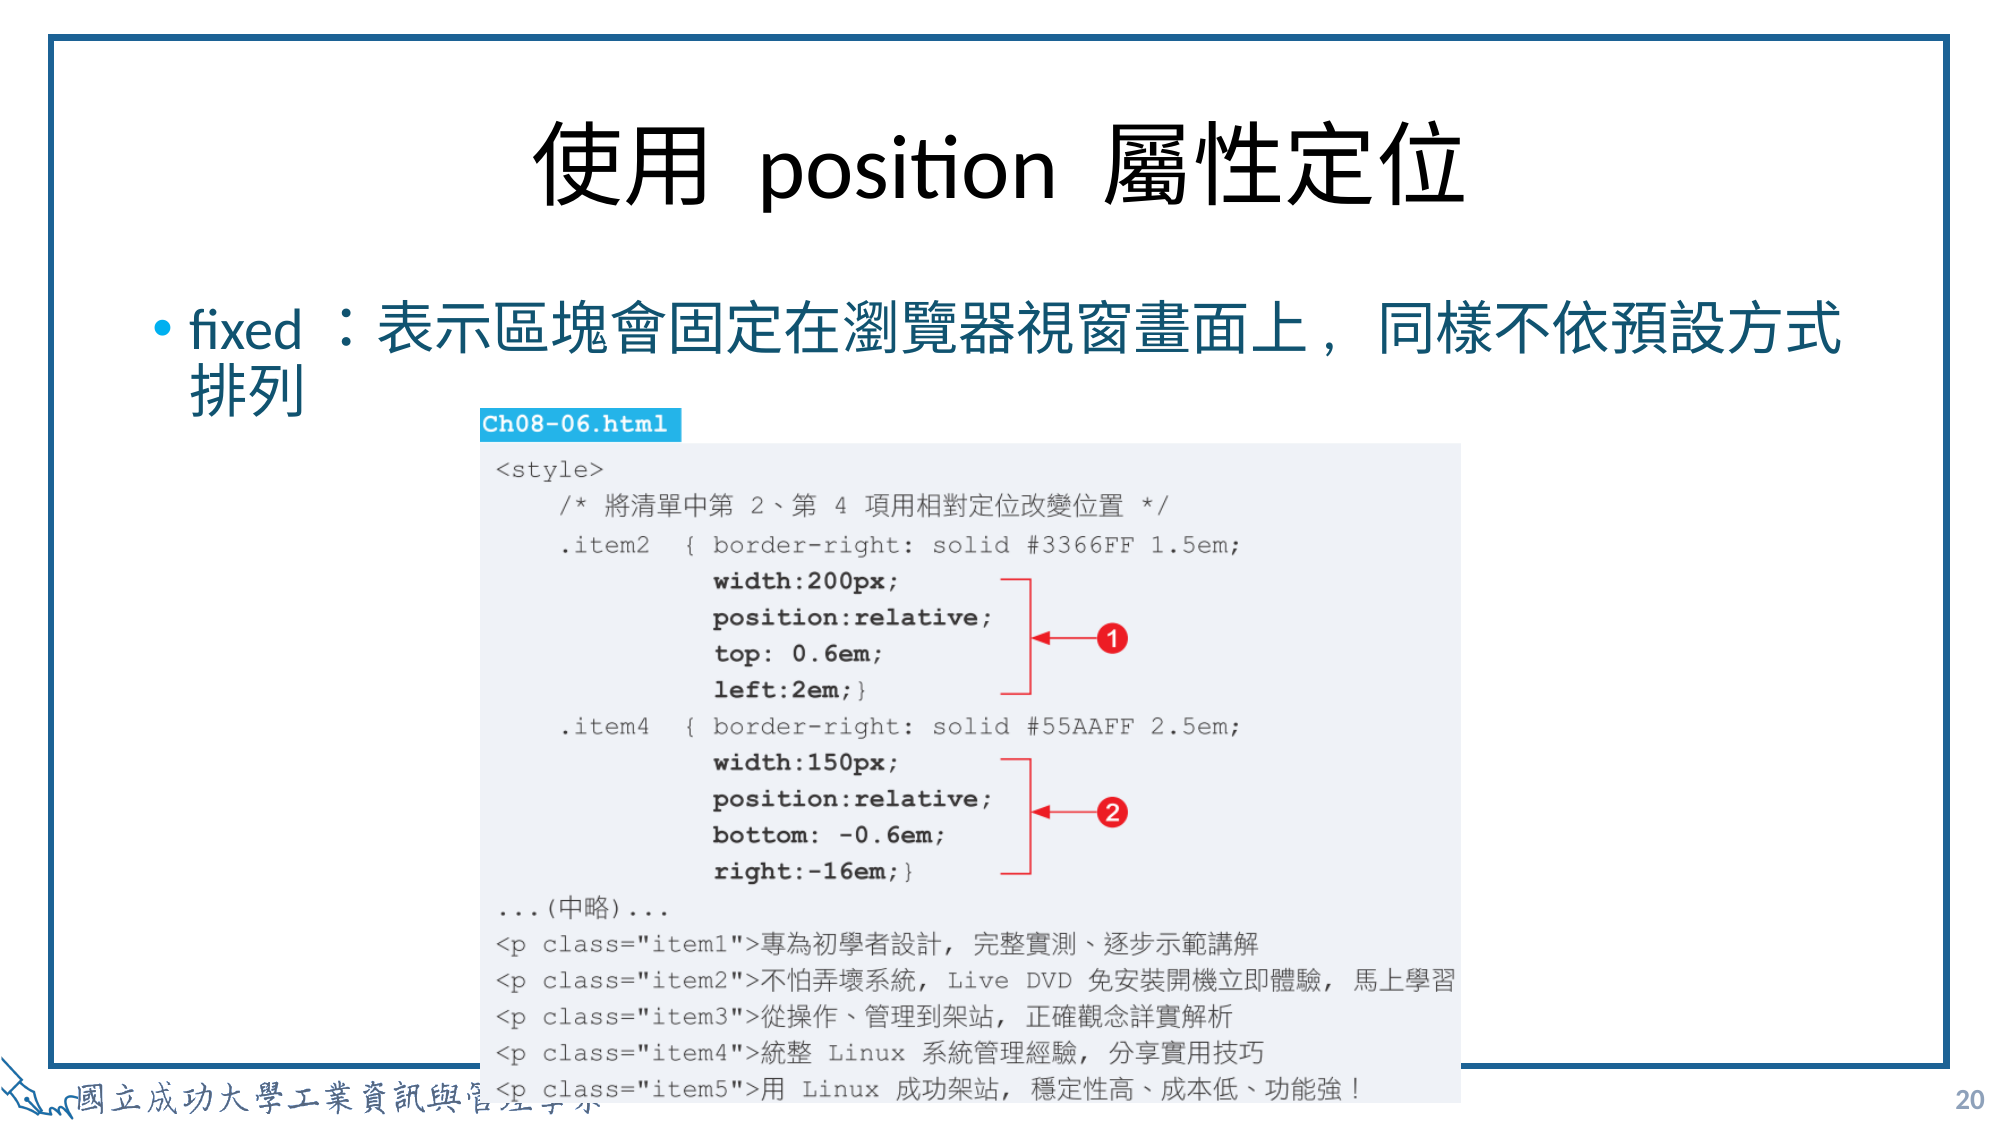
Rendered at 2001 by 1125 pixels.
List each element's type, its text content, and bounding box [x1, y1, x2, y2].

picture [480, 408, 1461, 1103]
picture [0, 1049, 80, 1125]
list fixed：表示區塊會固定在瀏覽器視窗畫面上, 同樣不依預設方式排列 [137, 291, 1863, 1006]
slide_number 20 [1550, 1067, 2000, 1125]
title 使用 position 屬性定位 [137, 59, 1863, 278]
